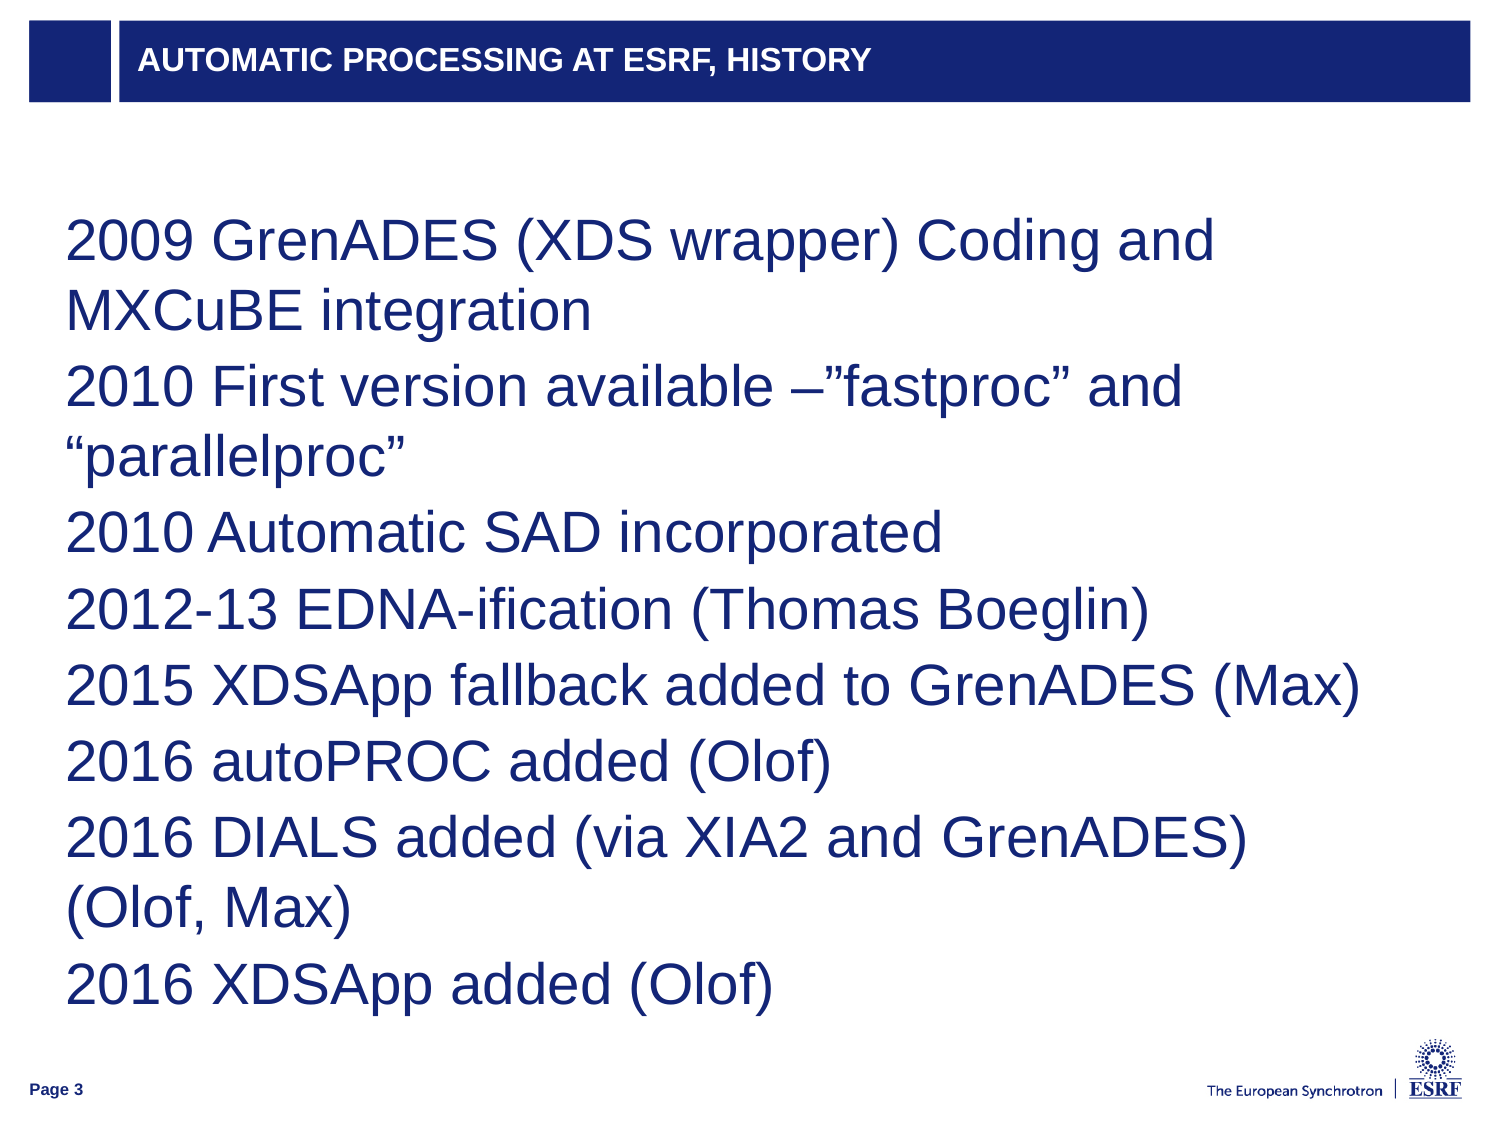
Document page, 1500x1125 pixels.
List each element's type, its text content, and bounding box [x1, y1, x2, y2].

picture [1175, 1018, 1500, 1125]
slide_number Page 3 [29, 1063, 98, 1099]
list 2009 GrenADES (XDS wrapper) Coding and MXCuBE integration 2010 First version available –”fastproc” and “parallelproc” 2010 Automatic SAD incorporated 2012-13 EDNA-ification (Thomas Boeglin) 2015 XDSApp fallback added to GrenADES (Max) 2016 autoPROC added (Olof) 2016 DIALS added (via XIA2 and GrenADES) (Olof, Max) 2016 XDSApp added (Olof) [29, 160, 1400, 1064]
title Automatic processing at ESRF, History [119, 20, 1471, 103]
